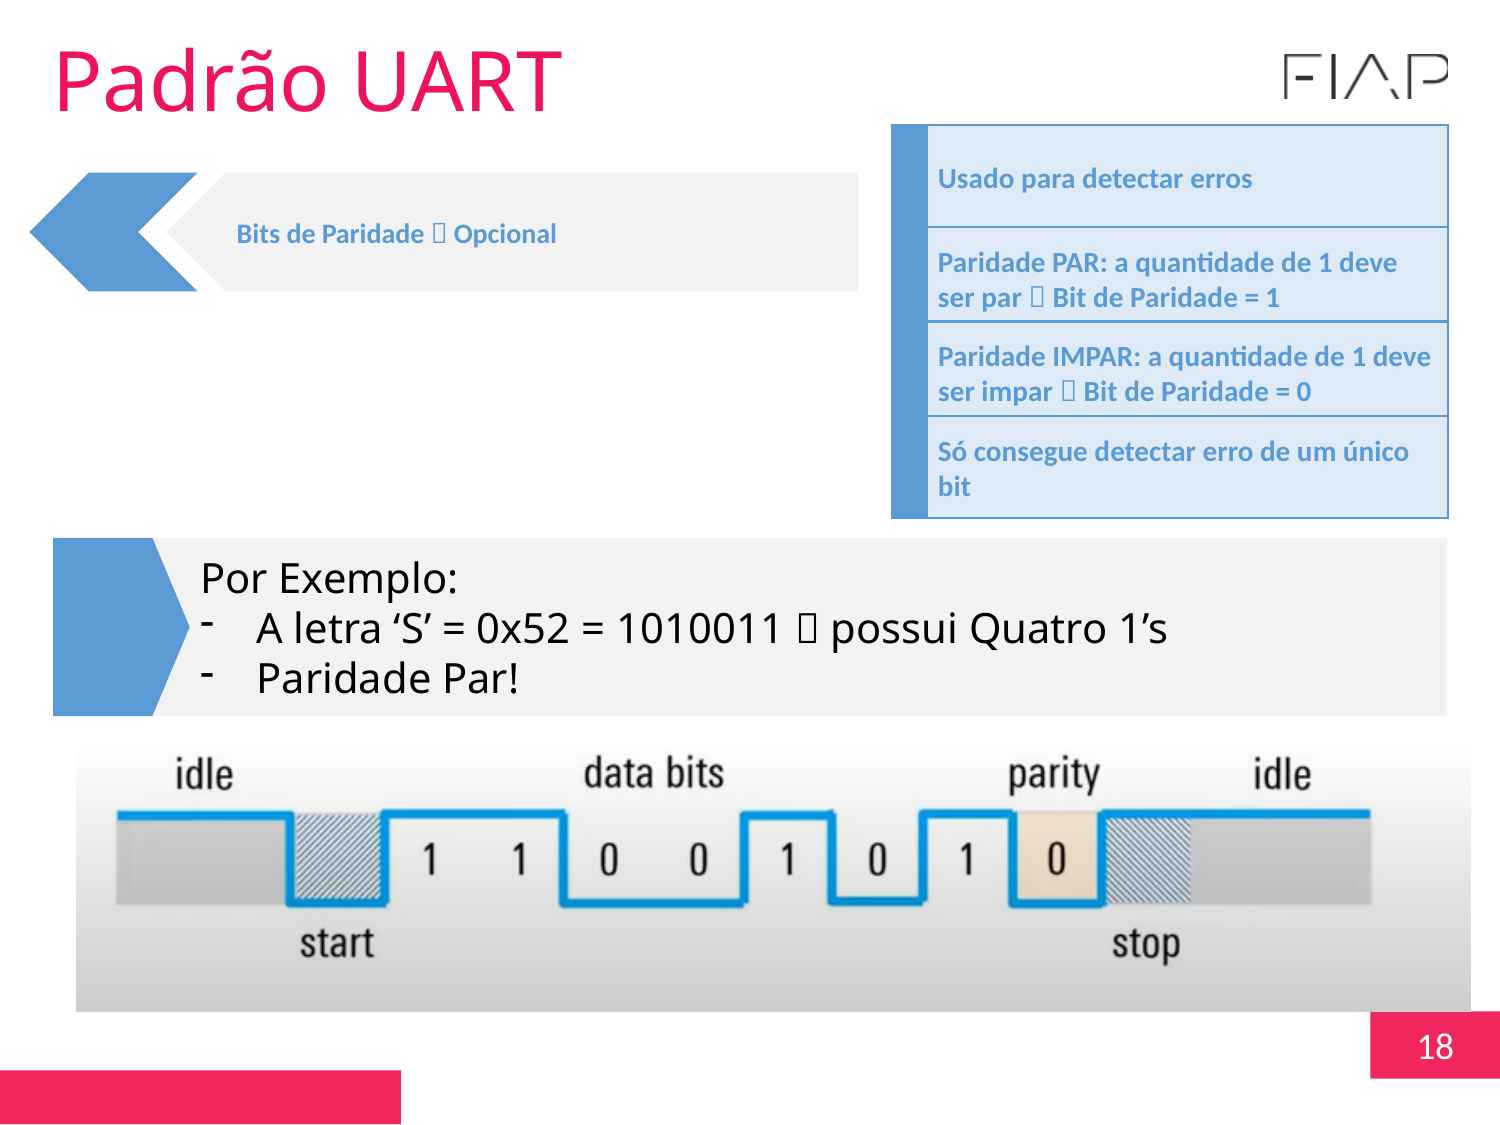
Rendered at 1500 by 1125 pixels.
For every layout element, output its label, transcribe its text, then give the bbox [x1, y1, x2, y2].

text_box [27, 171, 201, 293]
text_box Bits de Paridade  Opcional [164, 171, 860, 293]
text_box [891, 321, 1449, 415]
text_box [891, 415, 1449, 519]
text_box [891, 226, 1449, 321]
picture [76, 722, 1471, 1012]
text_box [891, 125, 1449, 226]
text_box Padrão UART [37, 20, 1306, 136]
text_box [53, 537, 1447, 717]
